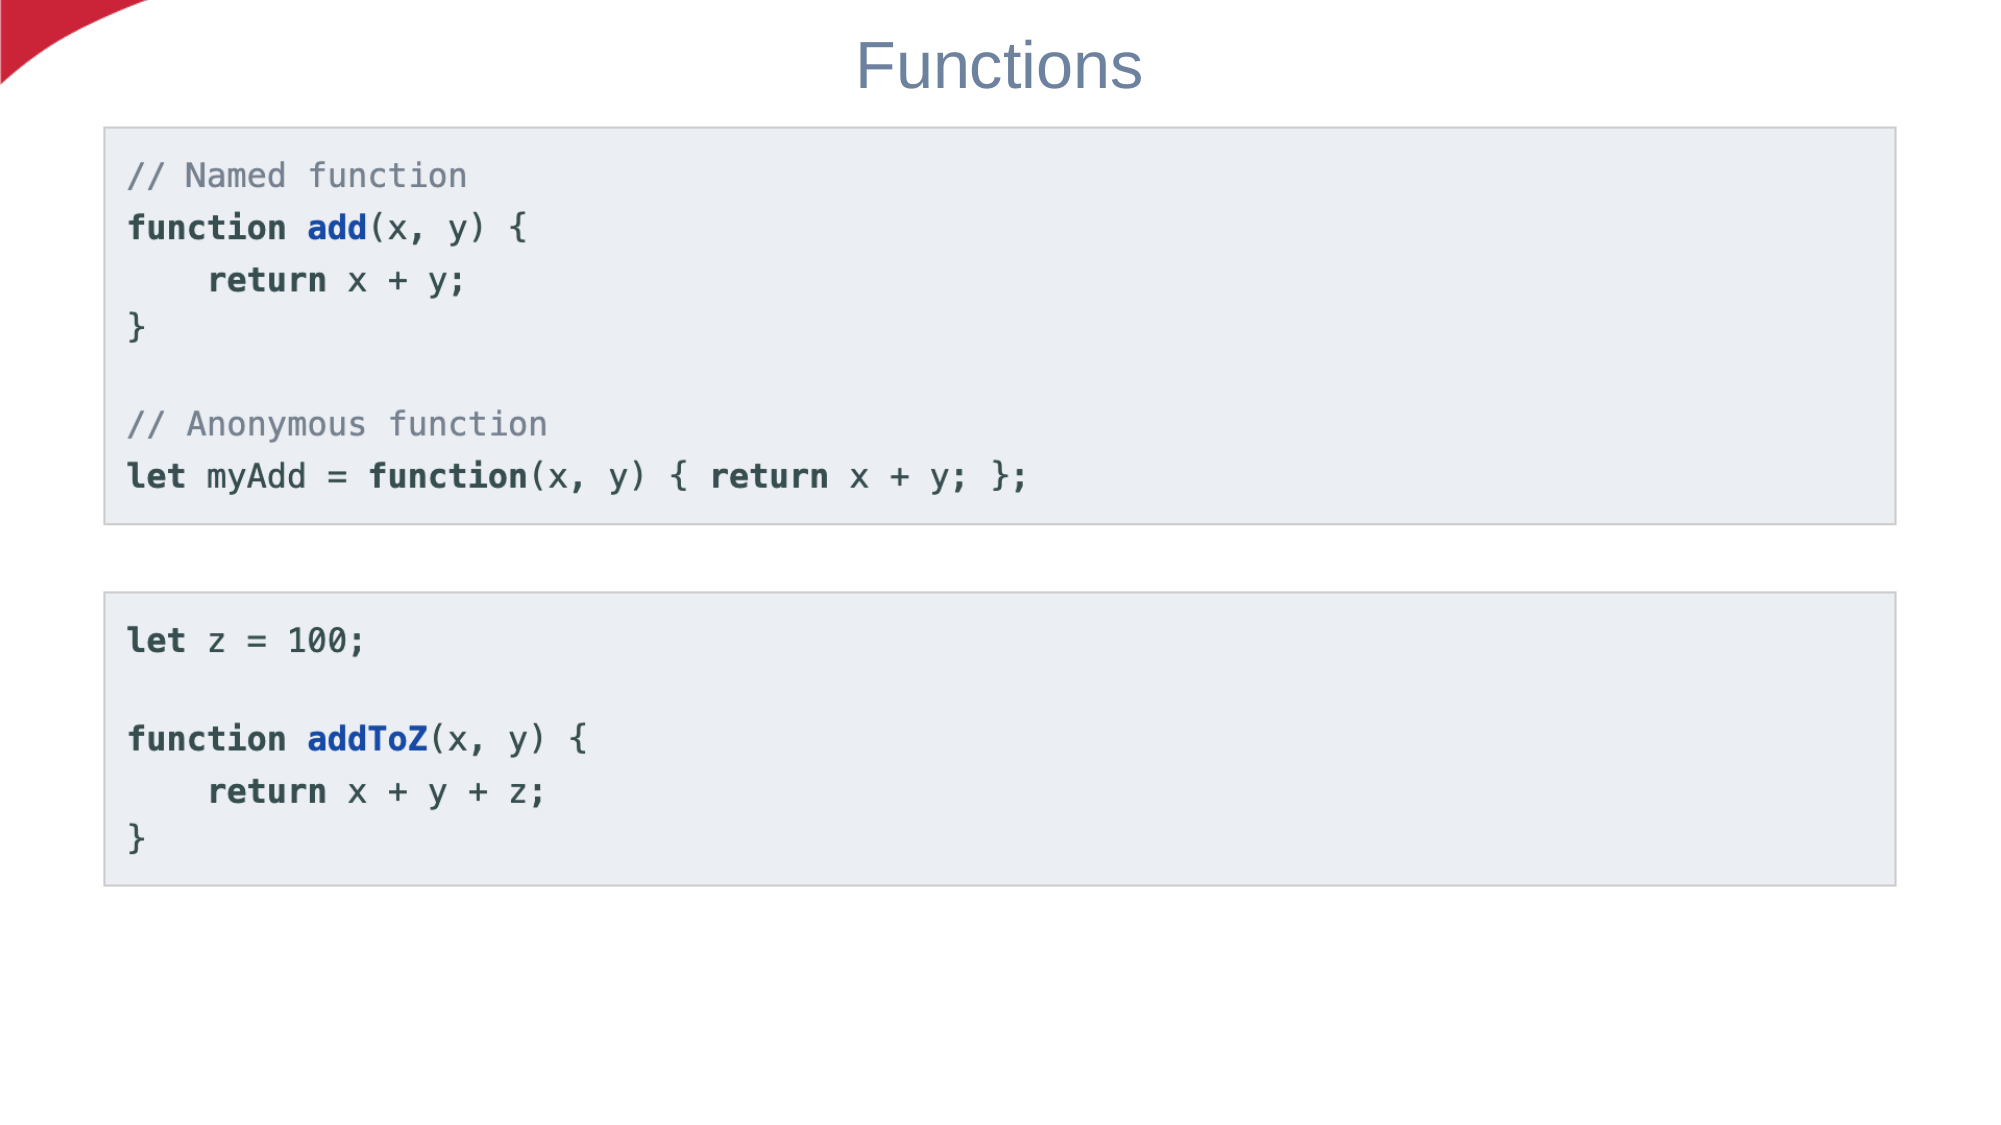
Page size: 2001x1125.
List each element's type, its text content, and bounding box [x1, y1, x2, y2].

picture [93, 114, 1907, 542]
picture [93, 583, 1907, 895]
title Functions [137, 24, 1863, 114]
picture [0, 0, 158, 89]
